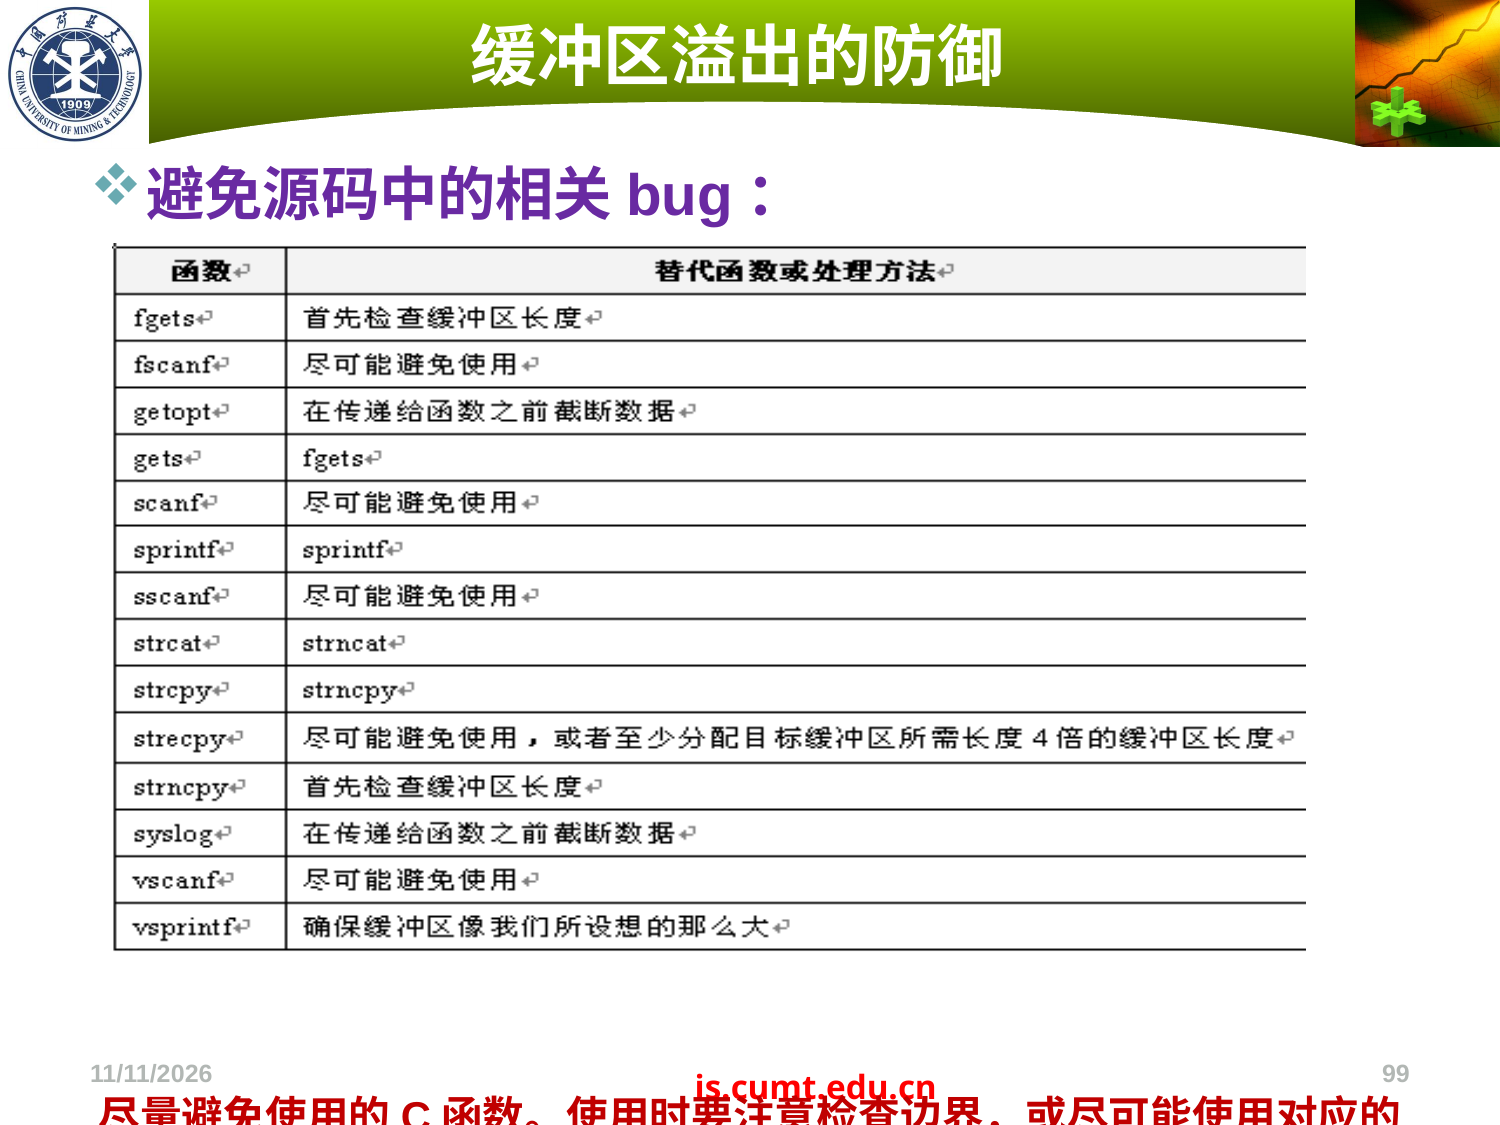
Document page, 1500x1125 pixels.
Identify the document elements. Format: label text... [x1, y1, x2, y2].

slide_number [75, 1042, 425, 1103]
slide_number 99 [1074, 1042, 1425, 1103]
picture [0, 0, 149, 149]
title 缓冲区溢出的防御 [50, 7, 1425, 100]
footer is.cumt.edu.cn [584, 1058, 1048, 1114]
list 避免源码中的相关bug： 尽量避免使用的C函数。使用时要注意检查边界，或尽可能使用对应的替代函数 [75, 149, 1425, 1050]
picture [1355, 0, 1500, 147]
picture [111, 242, 1306, 953]
